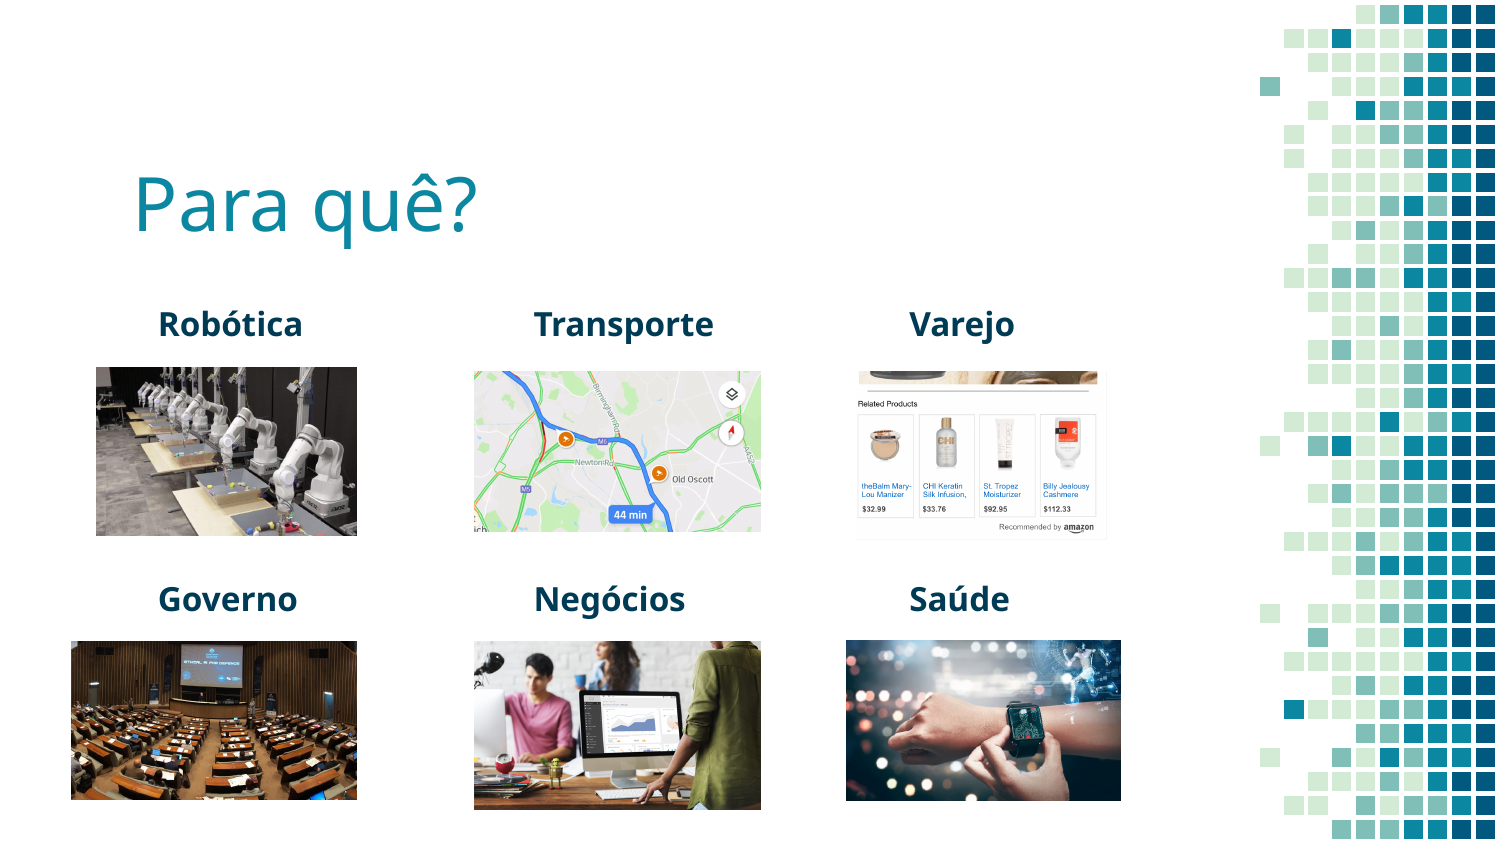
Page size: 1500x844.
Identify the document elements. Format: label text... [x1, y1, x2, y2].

picture [474, 641, 761, 810]
list Varejo [894, 287, 1252, 524]
list Robótica [142, 287, 501, 524]
picture [855, 371, 1113, 540]
list Negócios [518, 562, 877, 799]
picture [474, 371, 761, 533]
title Para quê? [117, 121, 1227, 262]
list Governo [142, 562, 501, 799]
picture [96, 367, 358, 537]
picture [71, 641, 358, 800]
list Transporte [518, 287, 877, 524]
list Saúde [894, 562, 1252, 799]
picture [846, 640, 1121, 801]
